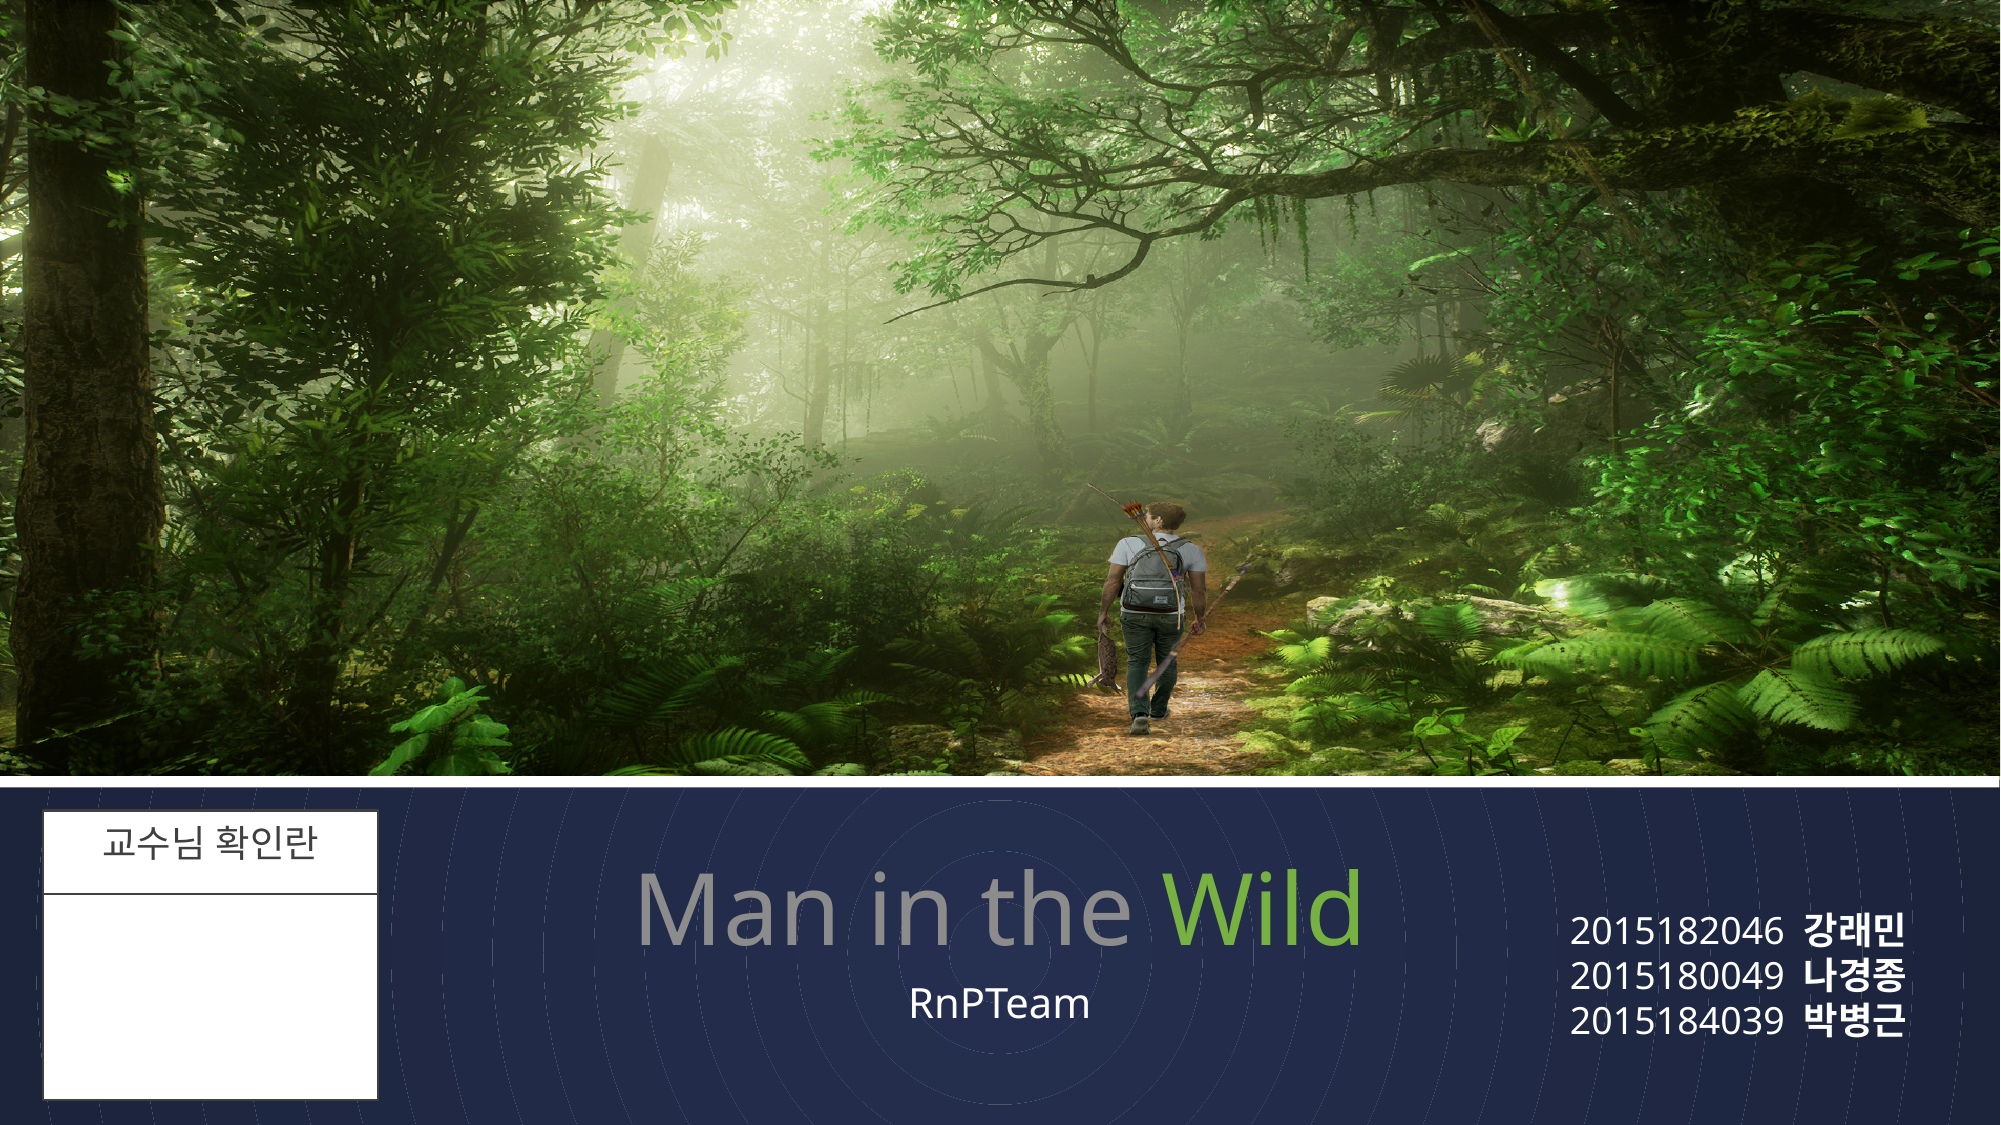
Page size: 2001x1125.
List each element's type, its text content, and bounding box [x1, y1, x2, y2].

text_box 교수님 확인란 [42, 809, 379, 1101]
text_box 2015182046 강래민 2015180049 나경종 2015184039 박병근 [1555, 899, 2000, 1049]
title Man in the Wild [249, 787, 1750, 975]
subtitle RnPTeam [379, 975, 1750, 1100]
picture [0, 0, 2001, 776]
